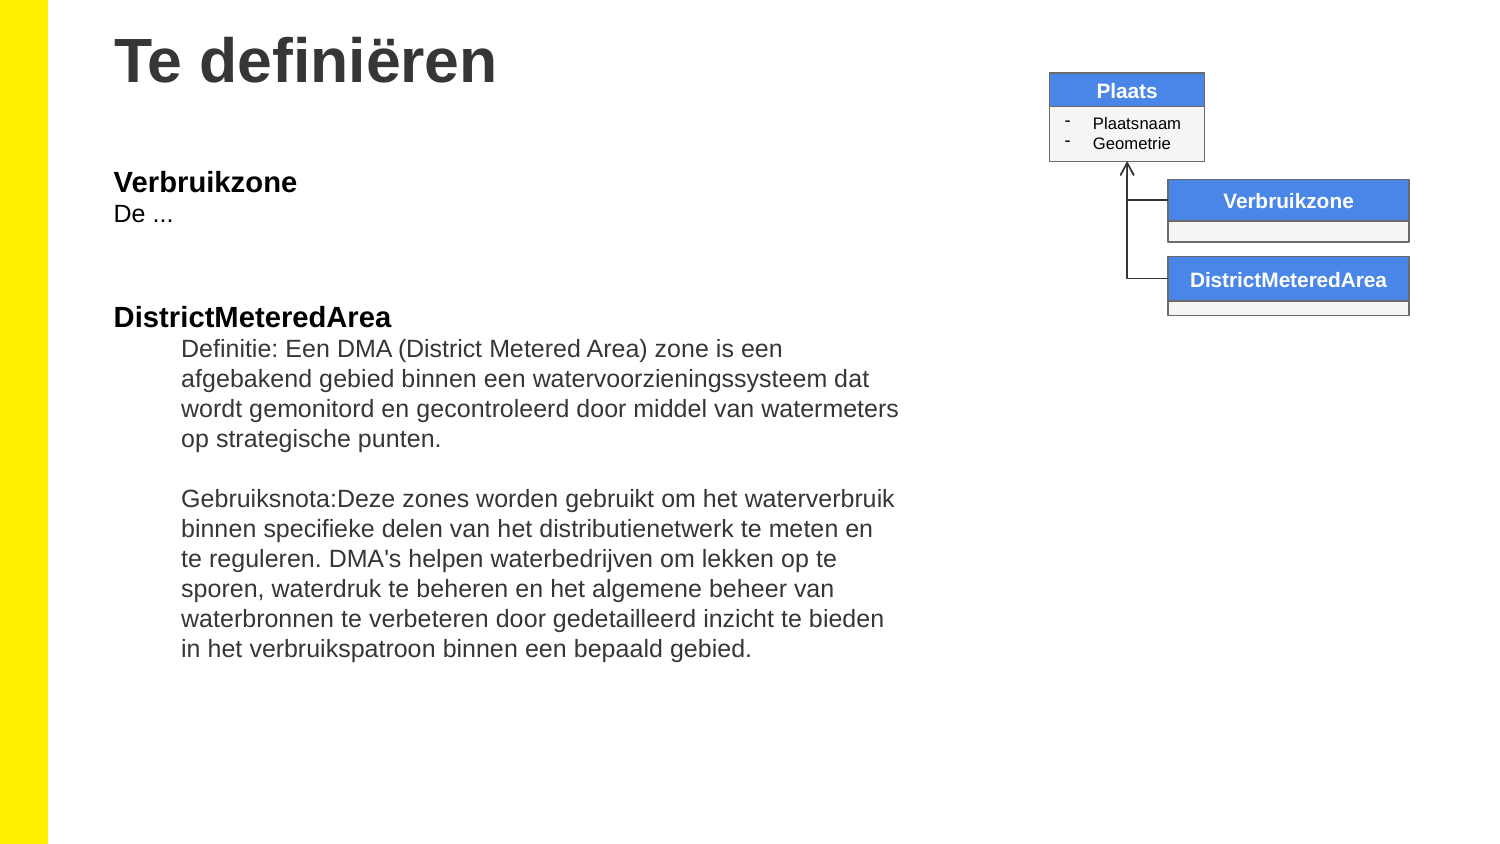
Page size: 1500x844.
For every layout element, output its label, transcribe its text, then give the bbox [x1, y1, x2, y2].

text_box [1126, 161, 1169, 279]
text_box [1174, 179, 1410, 243]
text_box Te definiëren [103, 14, 1354, 105]
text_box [1167, 256, 1410, 316]
text_box Verbruikzone De ... DistrictMeteredArea Definitie: Een DMA (District Metered Area) zone is een afgebakend gebied binnen een watervoorzieningssysteem dat wordt gemonitord en gecontroleerd door middel van watermeters op strategische punten. Gebruiksnota:Deze zones worden gebruikt om het waterverbruik binnen specifieke delen van het distributienetwerk te meten en te reguleren. DMA's helpen waterbedrijven om lekken op te sporen, waterdruk te beheren en het algemene beheer van waterbronnen te verbeteren door gedetailleerd inzicht te bieden in het verbruikspatroon binnen een bepaald gebied. [98, 155, 917, 740]
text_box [1049, 72, 1205, 162]
